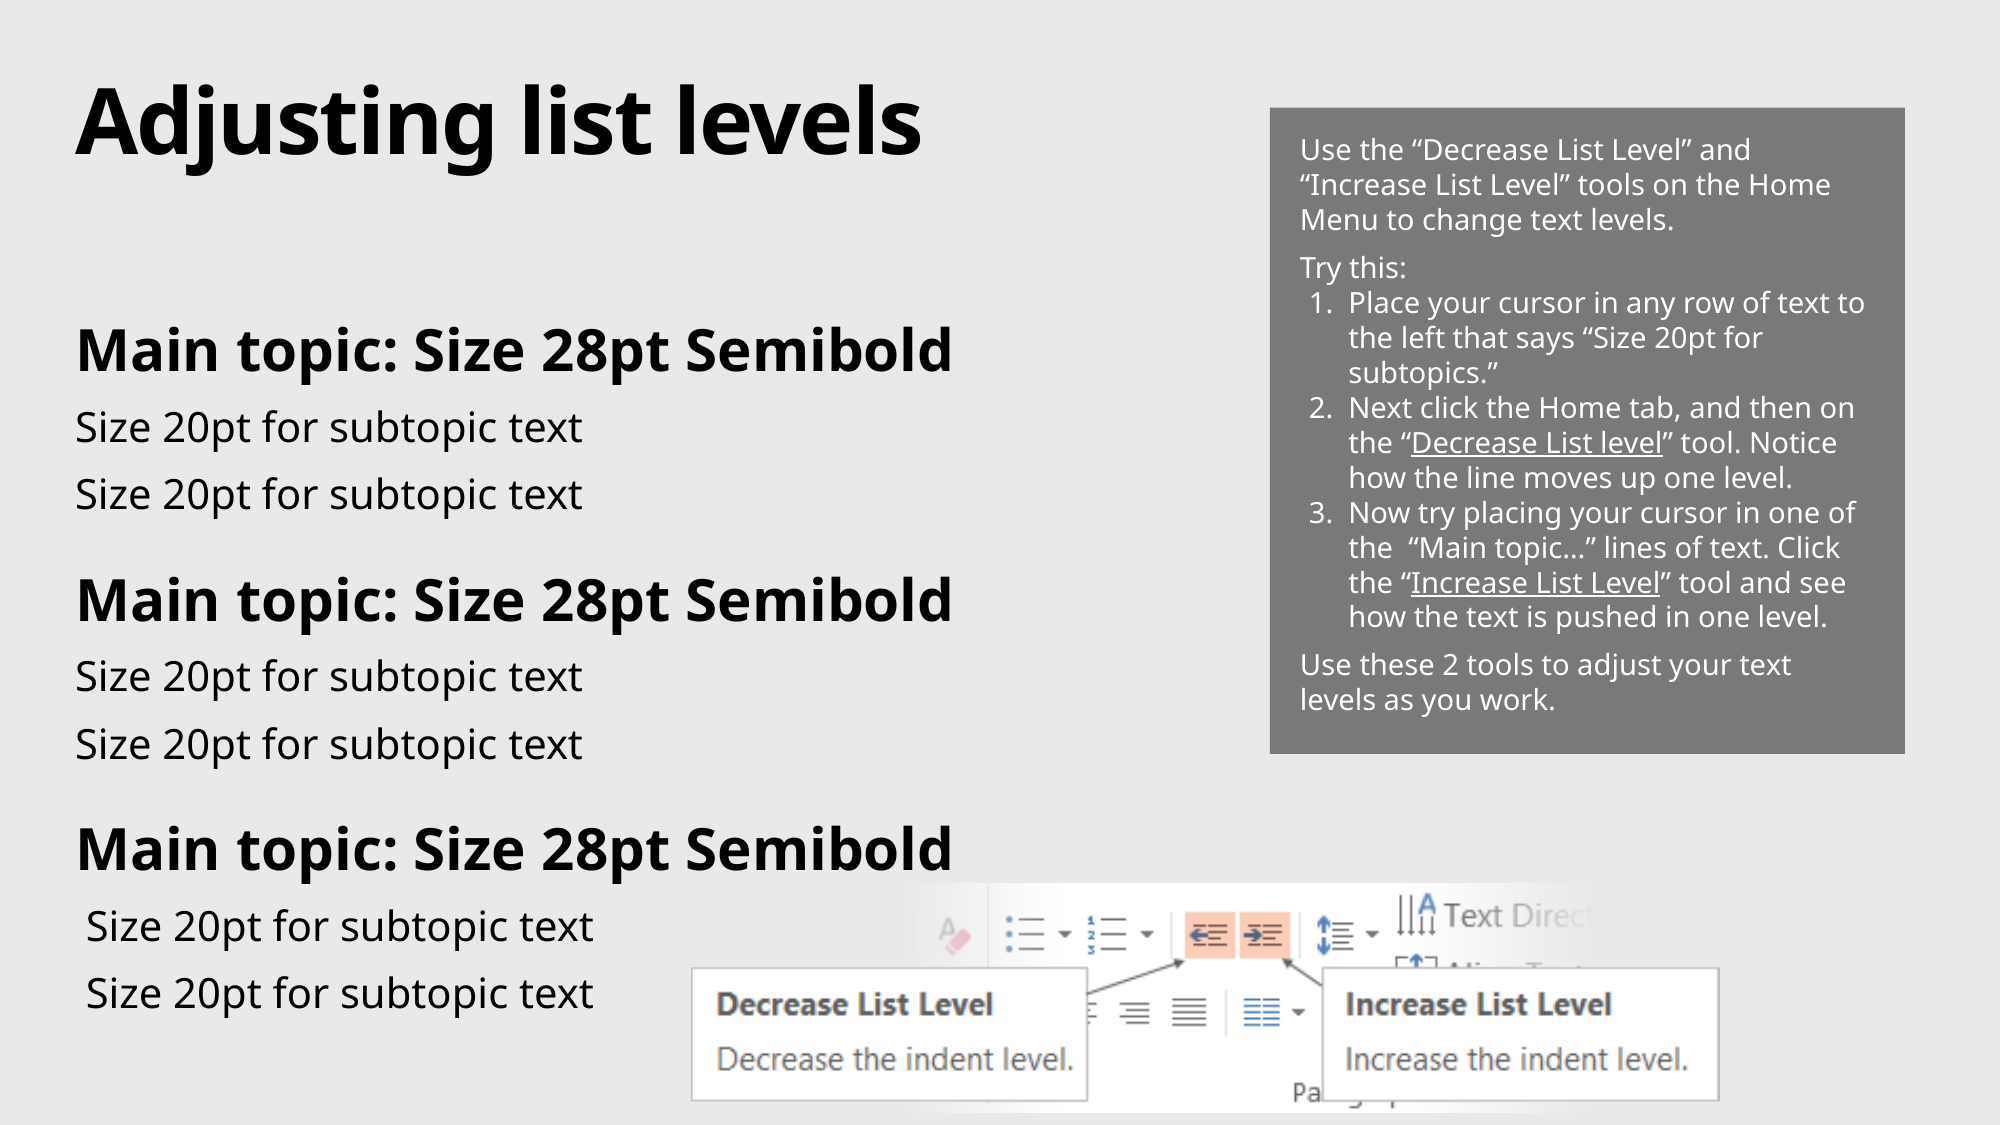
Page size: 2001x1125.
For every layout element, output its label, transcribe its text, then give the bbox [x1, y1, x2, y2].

list Main topic: Size 28pt Semibold Size 20pt for subtopic text Size 20pt for subtopic text Main topic: Size 28pt Semibold Size 20pt for subtopic text Size 20pt for subtopic text Main topic: Size 28pt Semibold Size 20pt for subtopic text Size 20pt for subtopic text [75, 306, 1925, 1000]
picture [691, 883, 1720, 1113]
title Adjusting list levels [75, 75, 1925, 180]
text_box Use the “Decrease List Level” and “Increase List Level” tools on the Home Menu to change text levels. Try this: Place your cursor in any row of text to the left that says “Size 20pt for subtopics.” Next click the Home tab, and then on the “Decrease List level” tool. Notice how the line moves up one level. Now try placing your cursor in one of the “Main topic…” lines of text. Click the “Increase List Level” tool and see how the text is pushed in one level. Use these 2 tools to adjust your text levels as you work. [1269, 107, 1905, 754]
